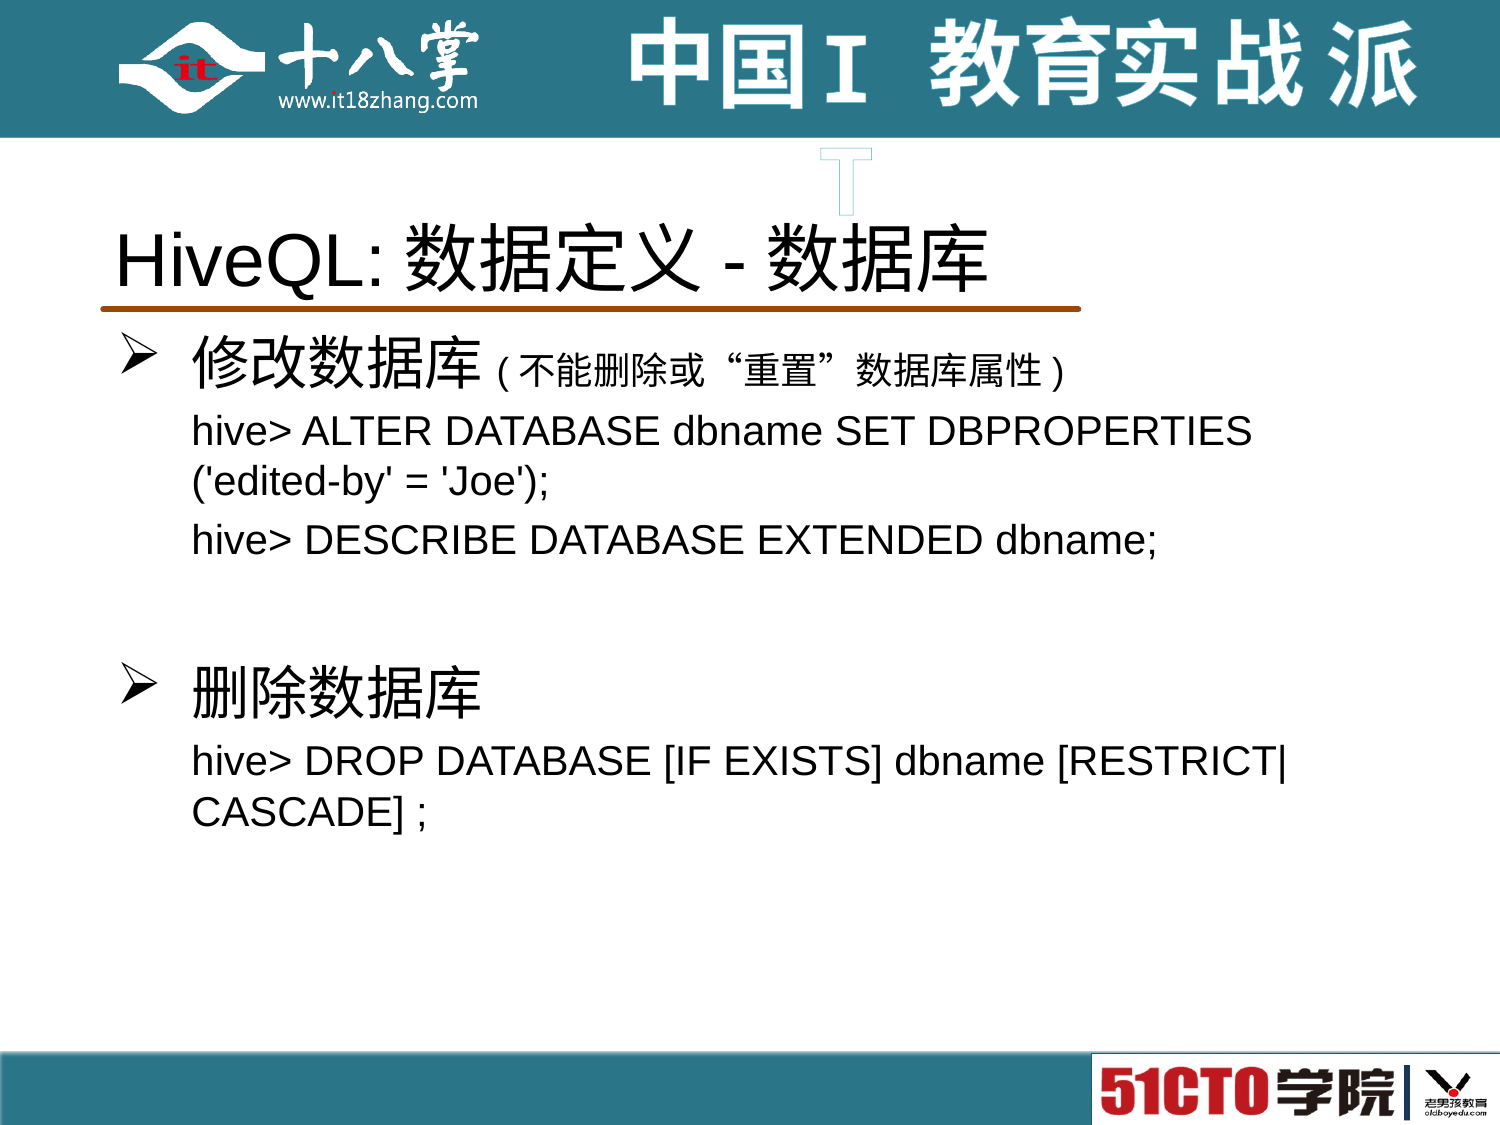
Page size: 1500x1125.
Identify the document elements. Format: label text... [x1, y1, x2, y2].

list 修改数据库(不能删除或“重置”数据库属性) hive> ALTER DATABASE dbname SET DBPROPERTIES ('edited-by' = 'Joe'); hive> DESCRIBE DATABASE EXTENDED dbname; 删除数据库 hive> DROP DATABASE [IF EXISTS] dbname [RESTRICT|CASCADE] ; [101, 318, 1424, 1035]
picture [119, 20, 479, 114]
title HiveQL:数据定义-数据库 [100, 204, 1424, 303]
picture [1092, 1054, 1500, 1125]
